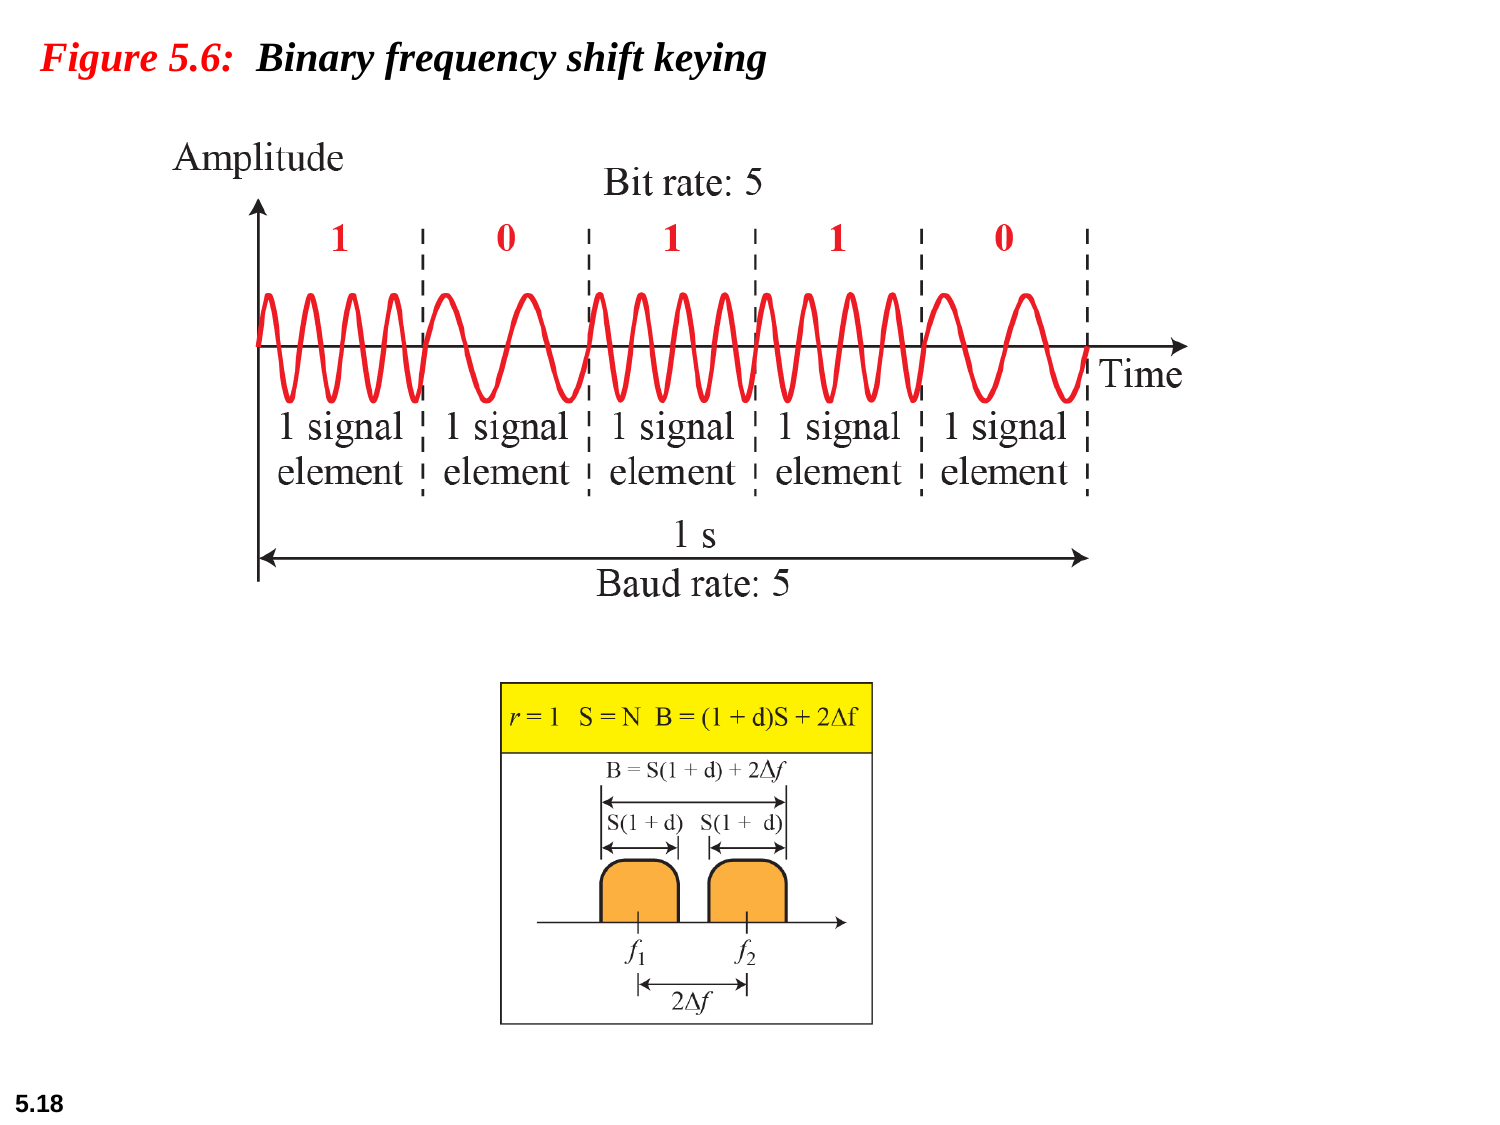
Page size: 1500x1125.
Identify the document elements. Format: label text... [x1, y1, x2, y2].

text_box Figure 5.6: Binary frequency shift keying [24, 22, 1363, 87]
text_box 5.18 [0, 1049, 313, 1125]
picture [499, 682, 873, 1026]
picture [172, 137, 1188, 608]
